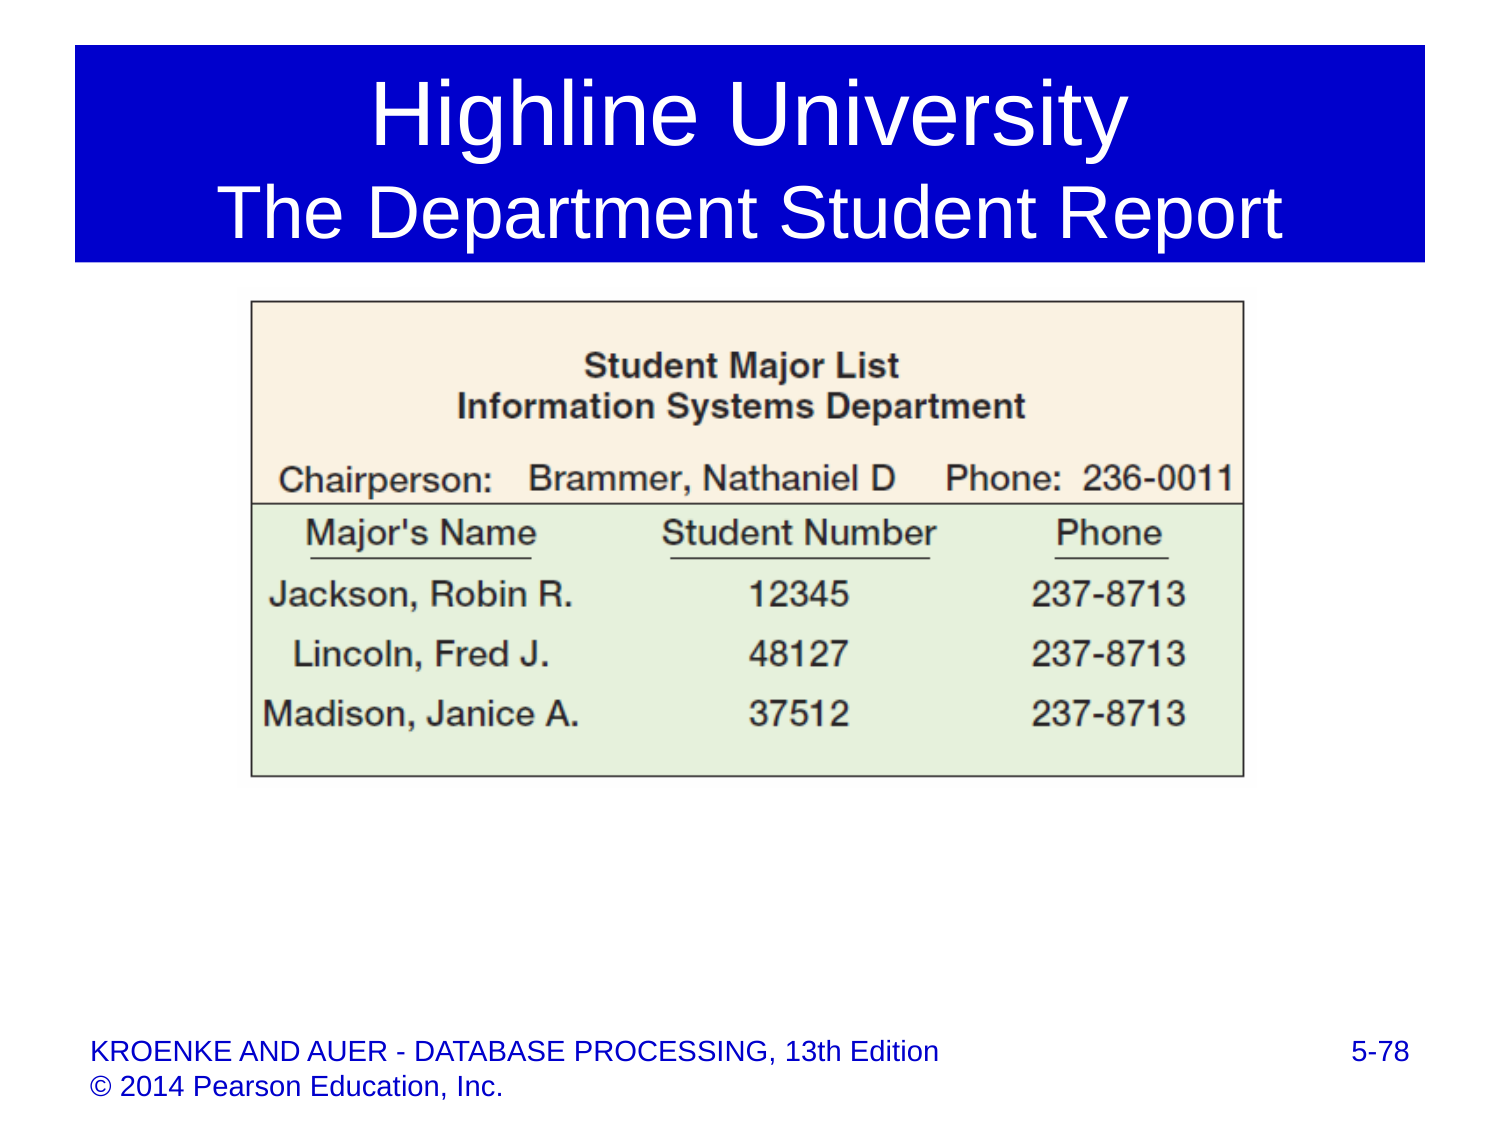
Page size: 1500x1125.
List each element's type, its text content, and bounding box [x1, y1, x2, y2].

title Highline University The Department Student Report [75, 45, 1425, 263]
slide_number 5-78 [1074, 1024, 1426, 1103]
picture [237, 287, 1257, 788]
footer KROENKE AND AUER - DATABASE PROCESSING, 13th Edition © 2014 Pearson Education, Inc. [74, 1024, 976, 1104]
